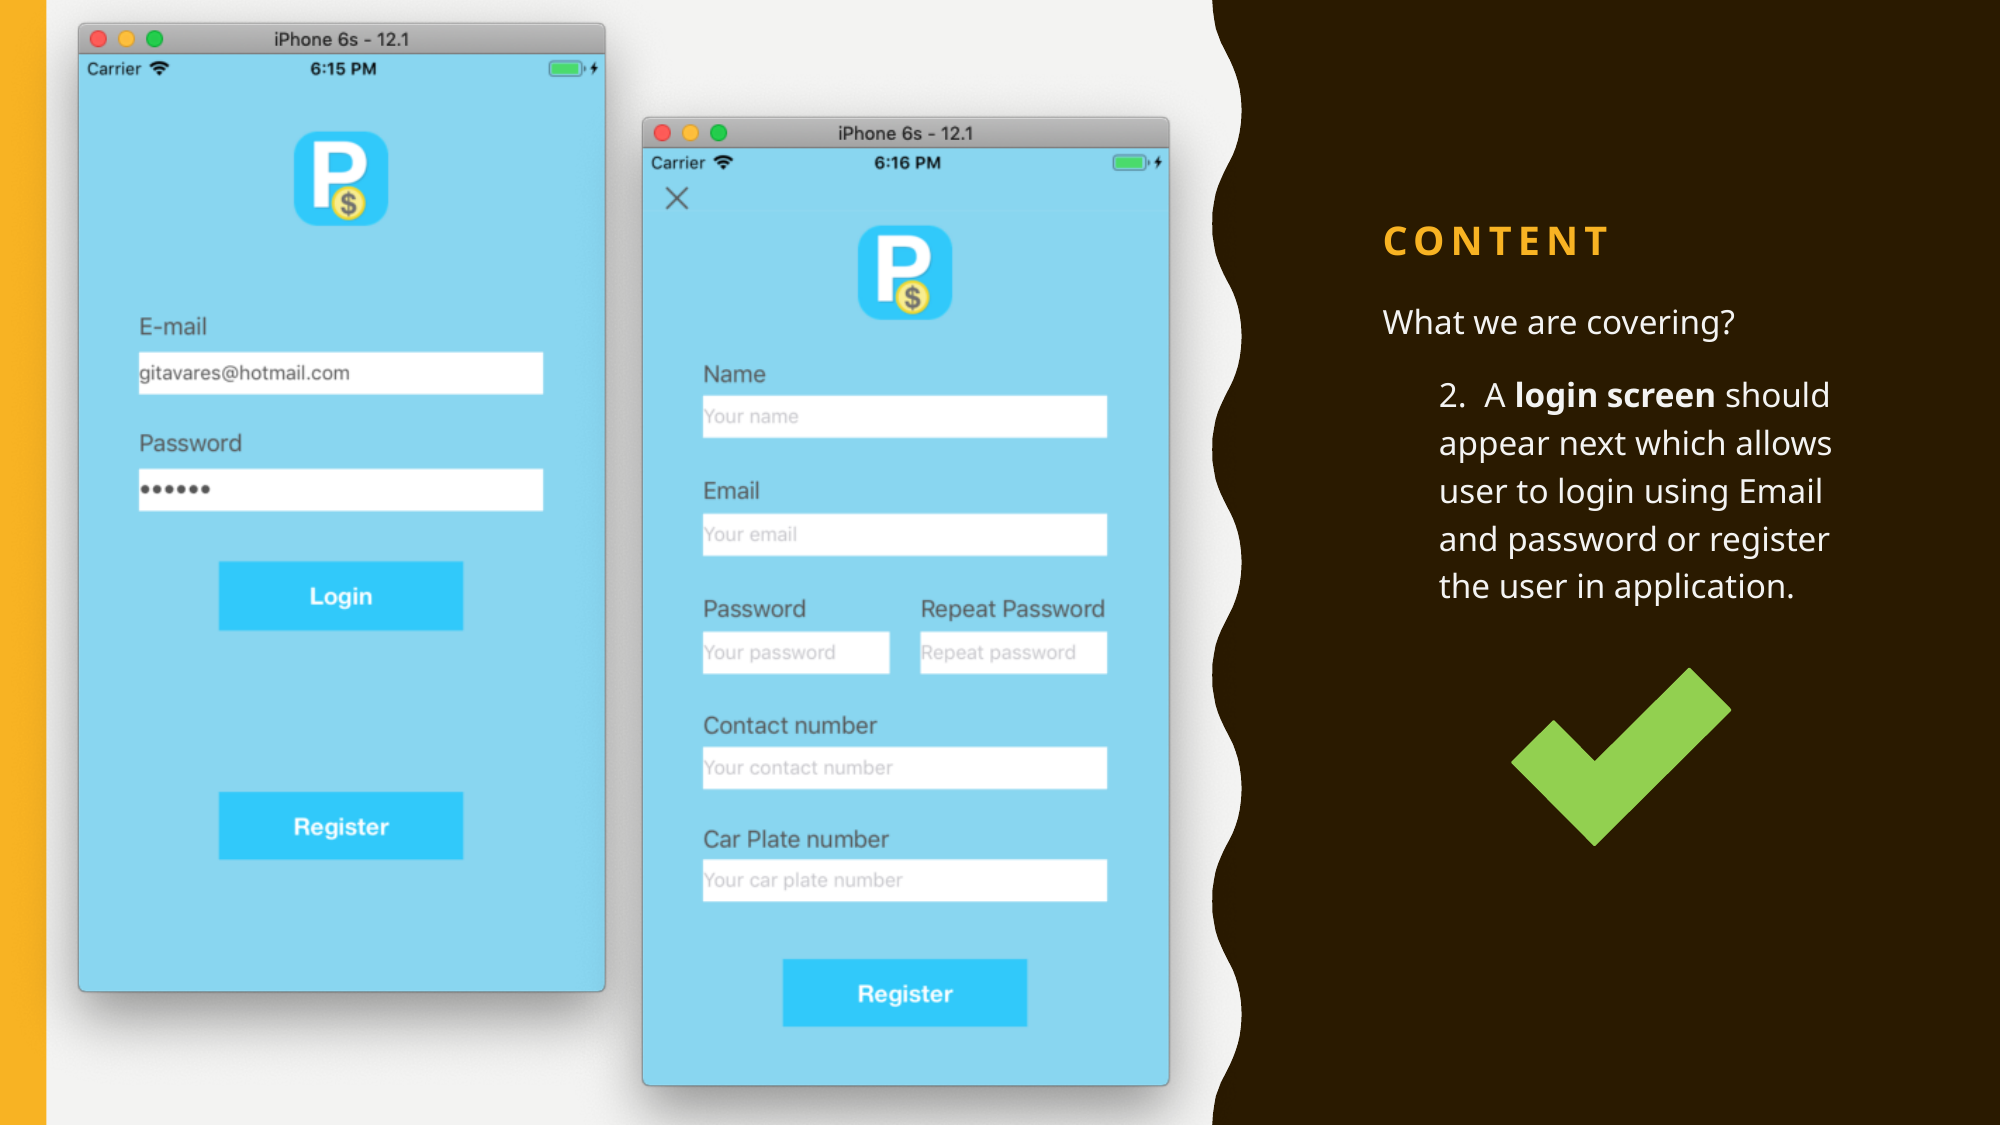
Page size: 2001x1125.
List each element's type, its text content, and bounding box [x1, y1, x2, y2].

title CONTENT [1367, 75, 1875, 272]
list What we are covering? 2. A login screen should appear next which allows user to login using Email and password or register the user in application. [1367, 285, 1875, 969]
text_box [1511, 667, 1732, 846]
picture [0, 0, 1248, 1125]
